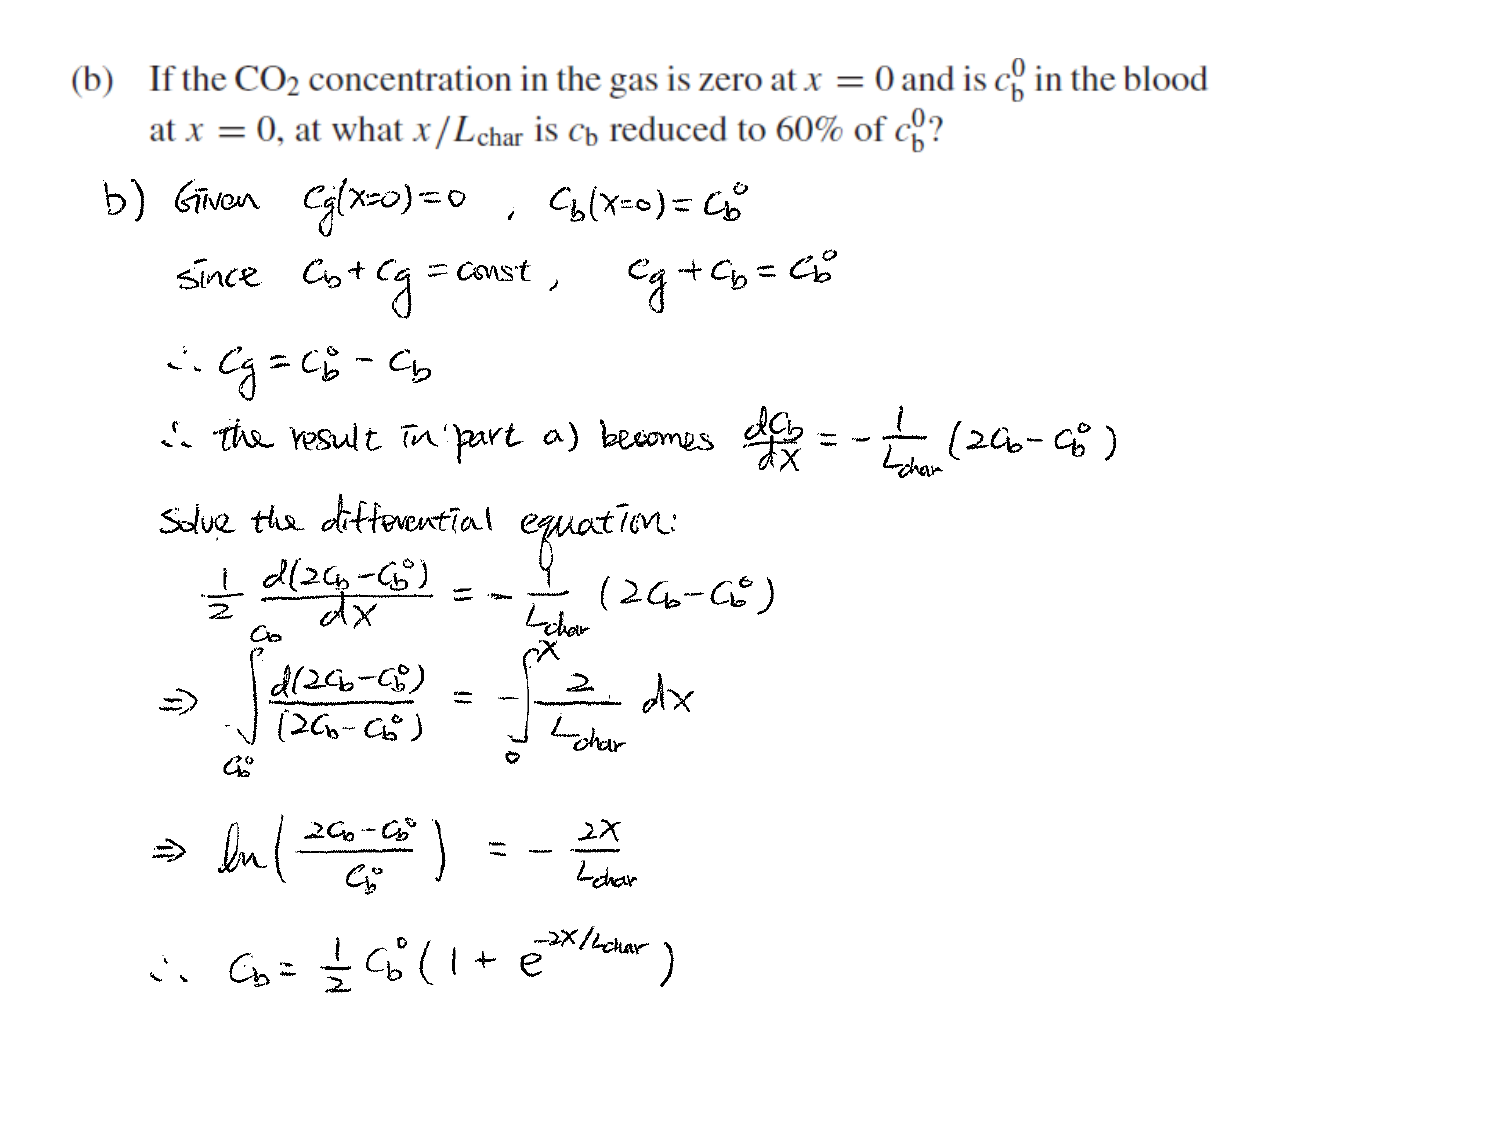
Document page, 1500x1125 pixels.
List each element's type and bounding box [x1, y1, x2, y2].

picture [70, 58, 1215, 1029]
